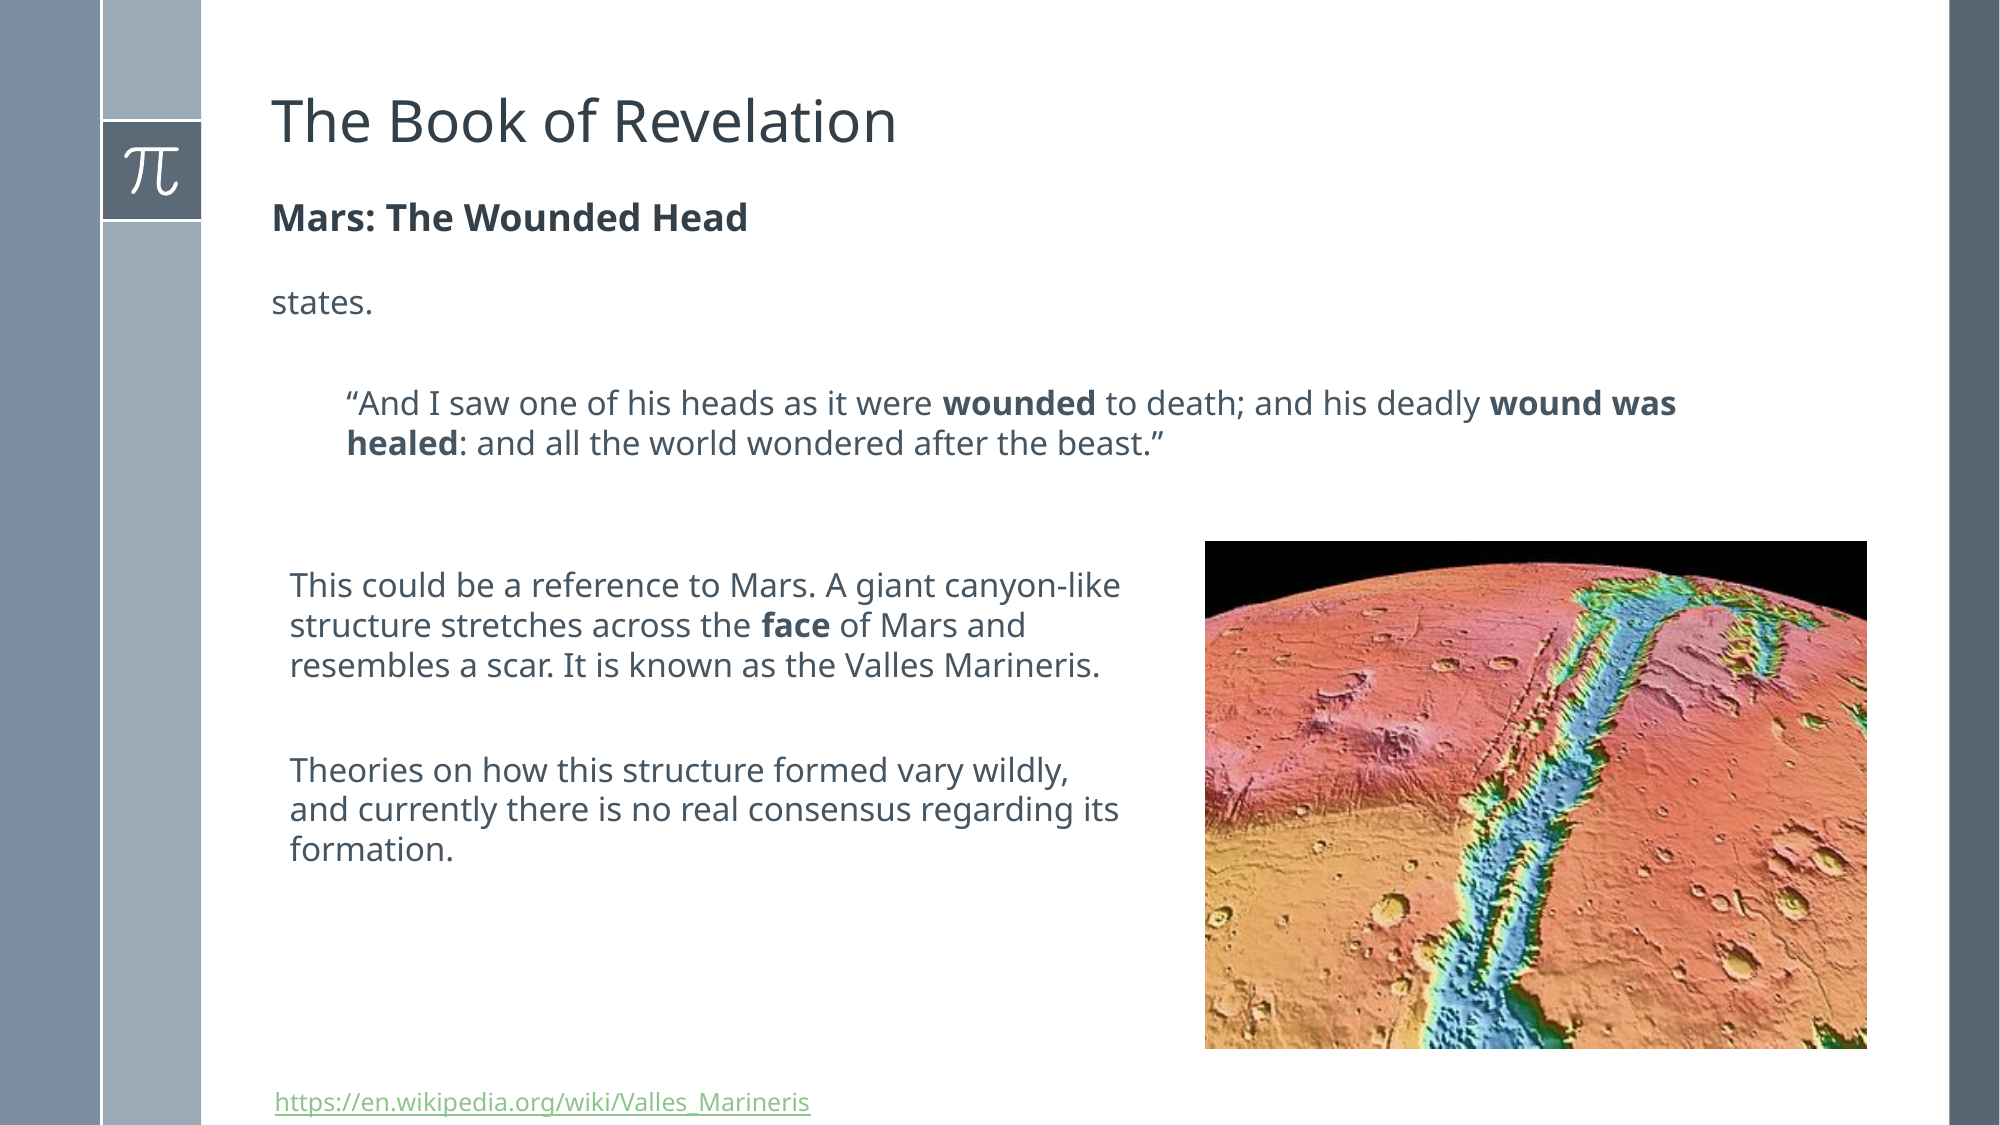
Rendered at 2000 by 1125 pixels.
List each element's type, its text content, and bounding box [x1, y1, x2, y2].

picture [1205, 541, 1867, 1049]
text_box Mars: The Wounded Head [256, 162, 1862, 247]
title The Book of Revelation [256, 96, 1862, 162]
text_box https://en.wikipedia.org/wiki/Valles_Marineris [259, 1079, 1862, 1125]
text_box This could be a reference to Mars. A giant canyon-like structure stretches across the face of Mars and resembles a scar. It is known as the Valles Marineris. Theories on how this structure formed vary wildly, and currently there is no real consensus regarding its formation. [274, 556, 1139, 1063]
